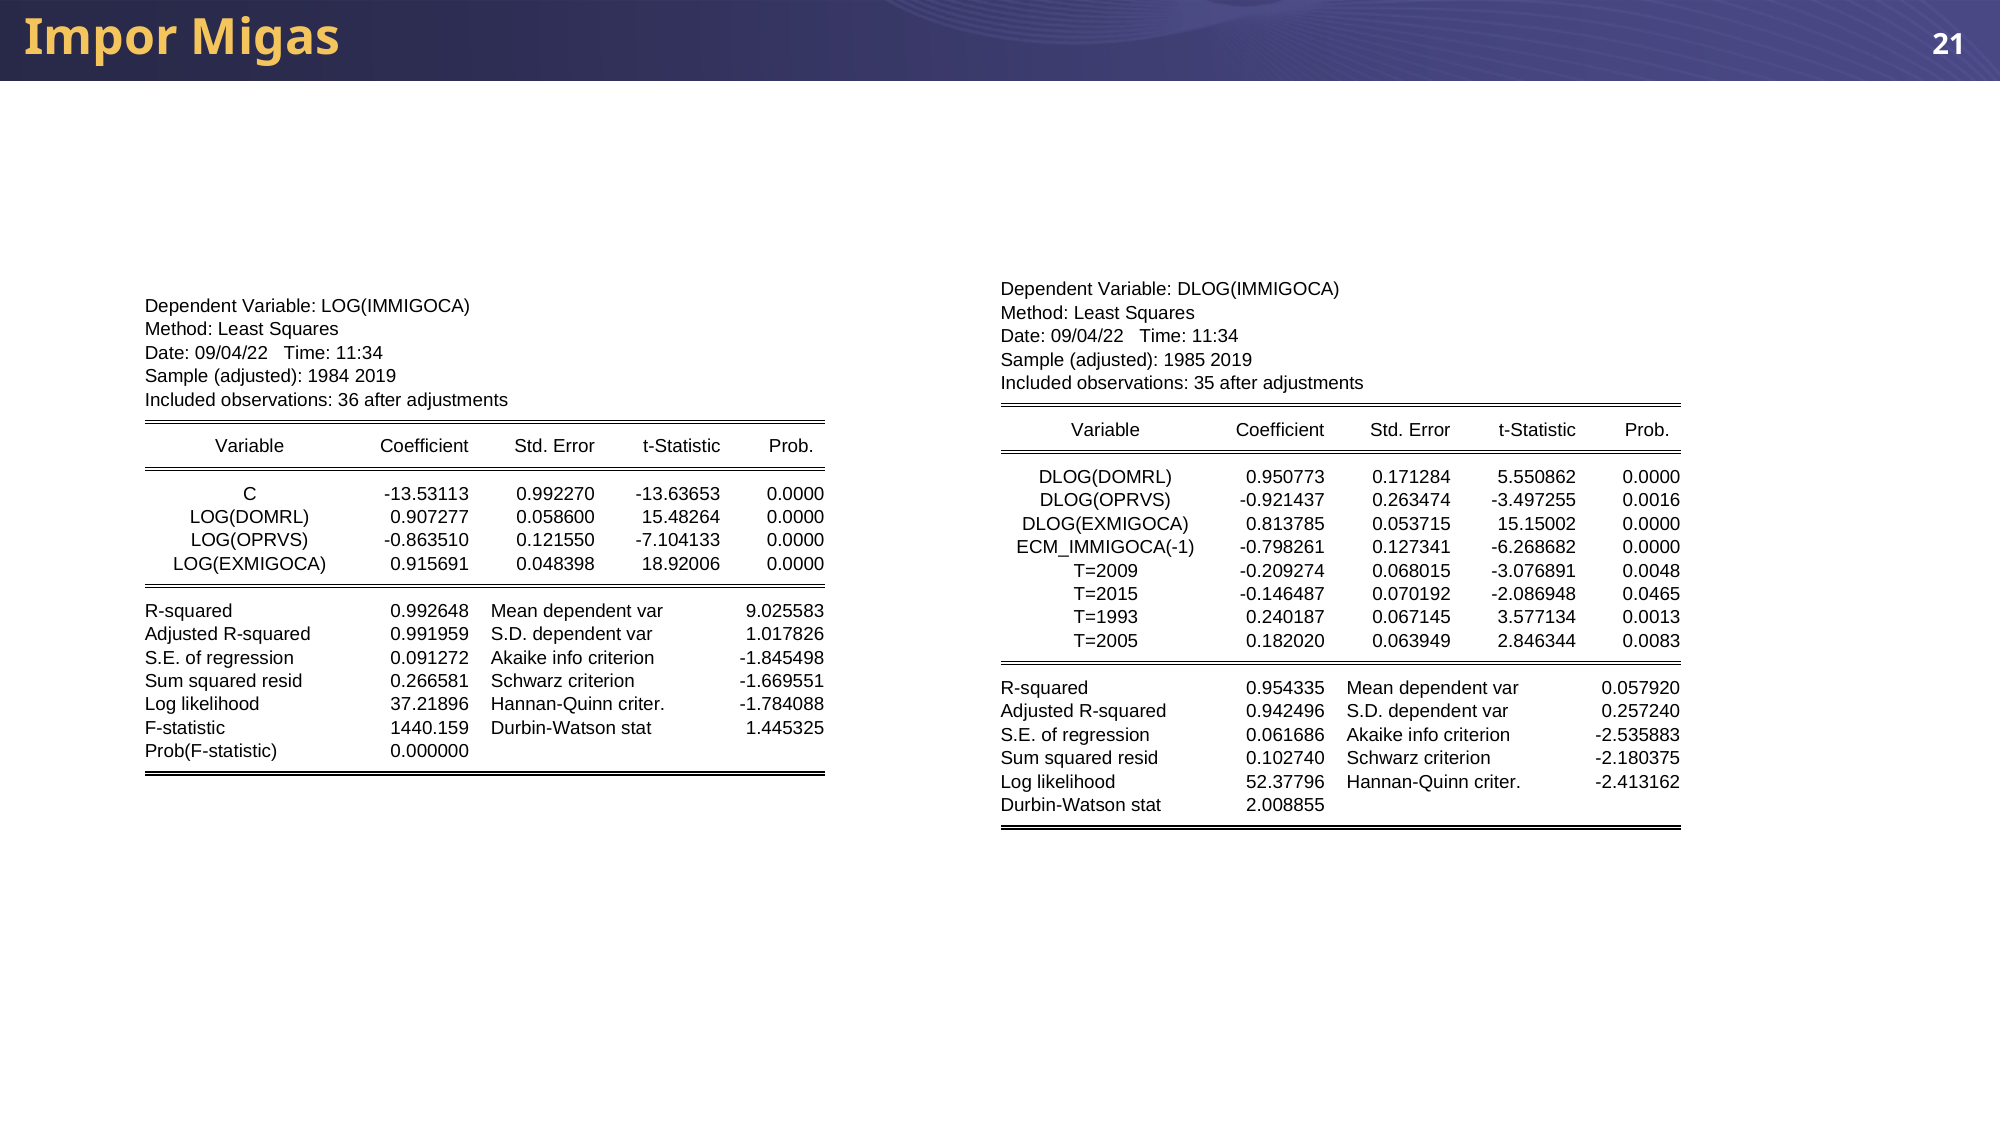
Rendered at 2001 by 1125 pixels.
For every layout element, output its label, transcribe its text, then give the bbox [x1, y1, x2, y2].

title Impor Migas [9, 4, 1850, 74]
picture [139, 276, 1941, 886]
picture [0, 0, 2000, 81]
